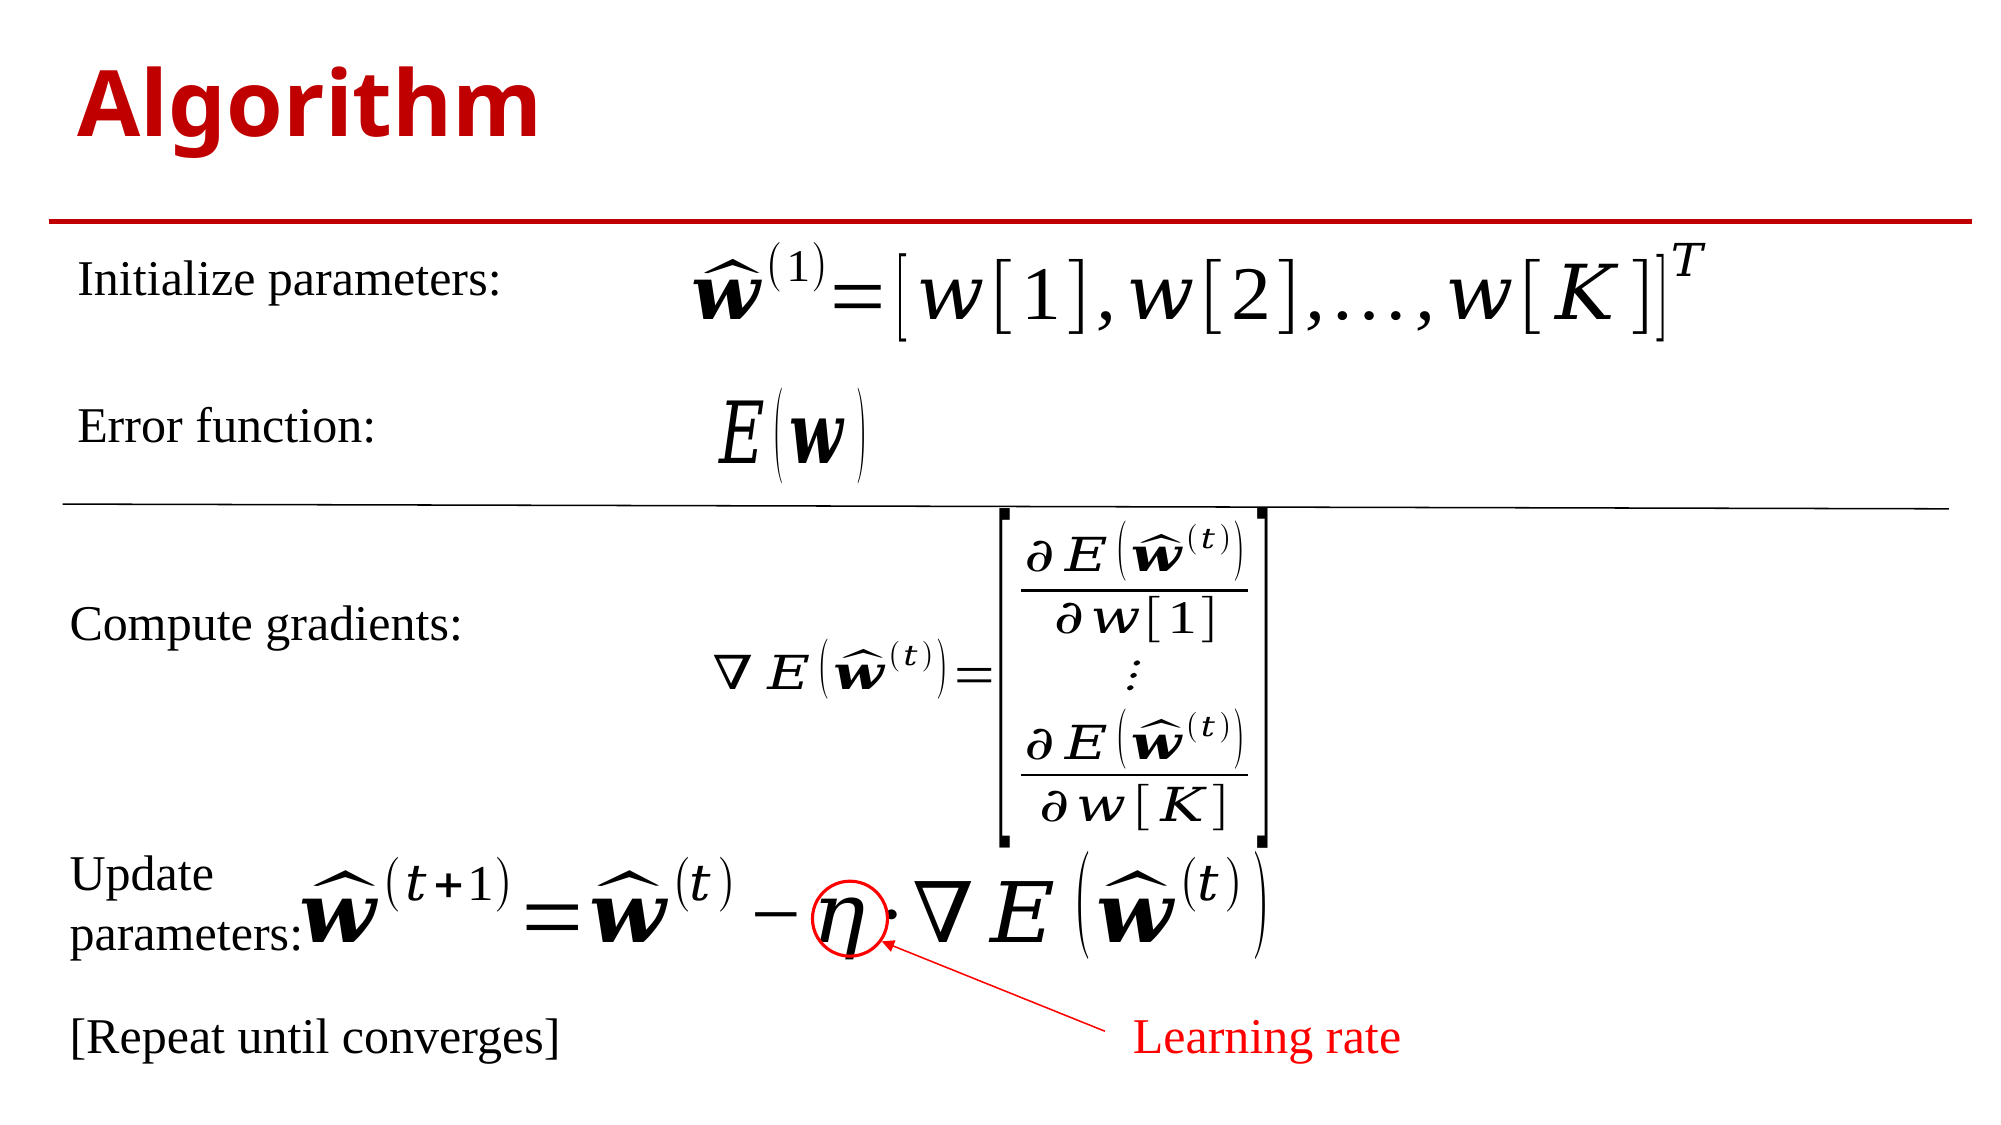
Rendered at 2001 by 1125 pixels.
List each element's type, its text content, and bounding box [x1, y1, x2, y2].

title Algorithm [62, 12, 1638, 200]
text_box Update parameters: [54, 833, 343, 968]
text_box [812, 881, 1444, 1071]
text_box Error function: [62, 385, 559, 460]
text_box [Repeat until converges] [54, 995, 812, 1071]
text_box Initialize parameters: [62, 237, 559, 313]
text_box Compute gradients: [54, 583, 559, 658]
